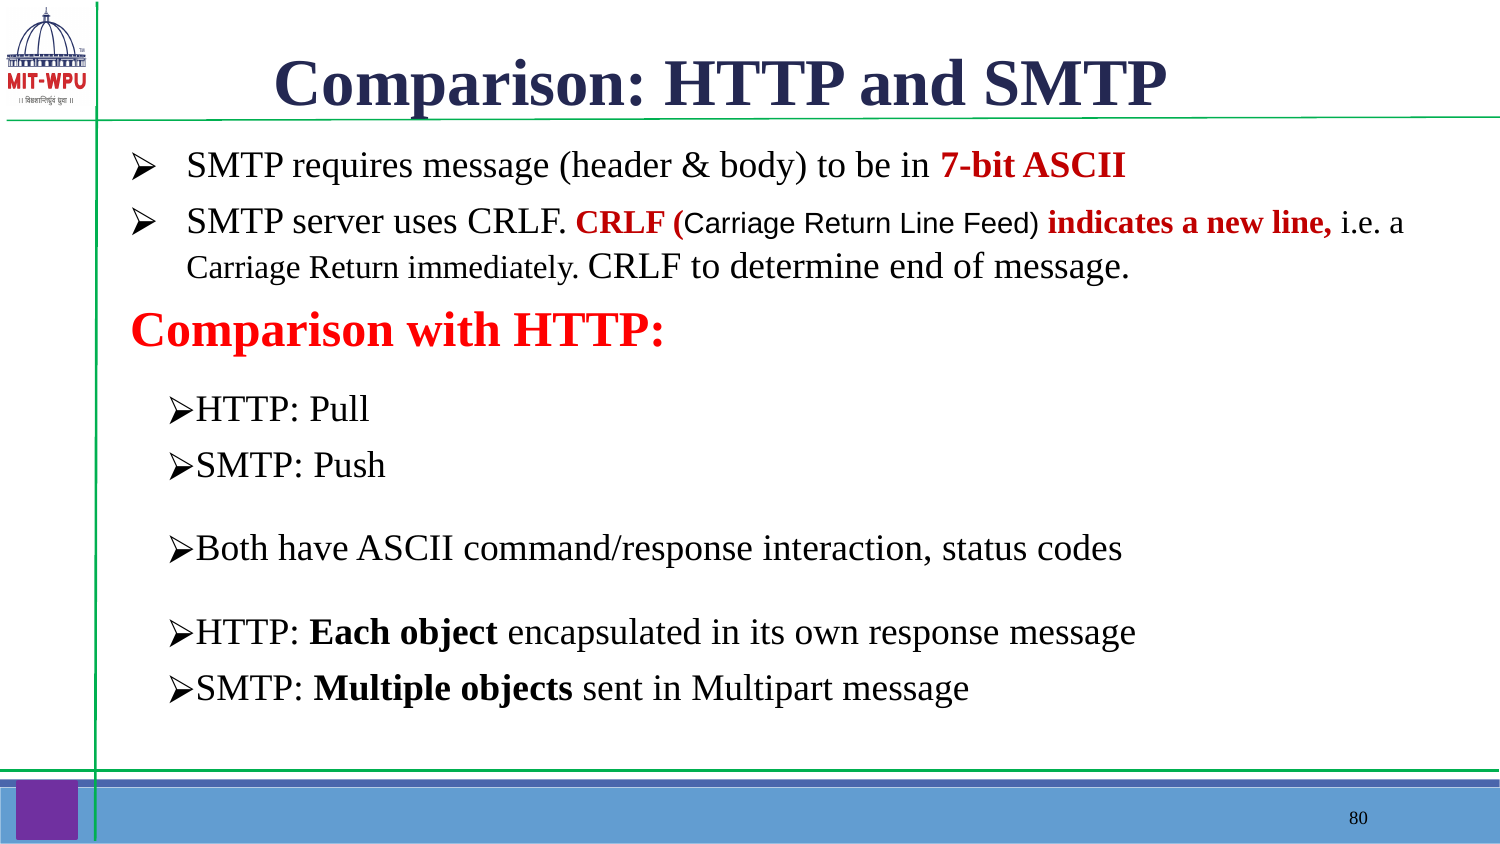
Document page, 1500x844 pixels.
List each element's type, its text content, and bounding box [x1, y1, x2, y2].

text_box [6, 116, 89, 121]
text_box SMTP requires message (header & body) to be in 7-bit ASCII SMTP server uses CRLF. CRLF (Carriage Return Line Feed) indicates a new line, i.e. a Carriage Return immediately. CRLF to determine end of message. Comparison with HTTP: HTTP: Pull SMTP: Push Both have ASCII command/response interaction, status codes HTTP: Each object encapsulated in its own response message SMTP: Multiple objects sent in Multipart message [115, 130, 1481, 723]
picture [6, 7, 96, 106]
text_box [94, 111, 98, 770]
title Comparison: HTTP and SMTP [262, 0, 1500, 115]
text_box [17, 782, 76, 839]
slide_number ‹#› [1218, 794, 1380, 840]
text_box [102, 116, 1500, 121]
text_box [94, 780, 98, 842]
